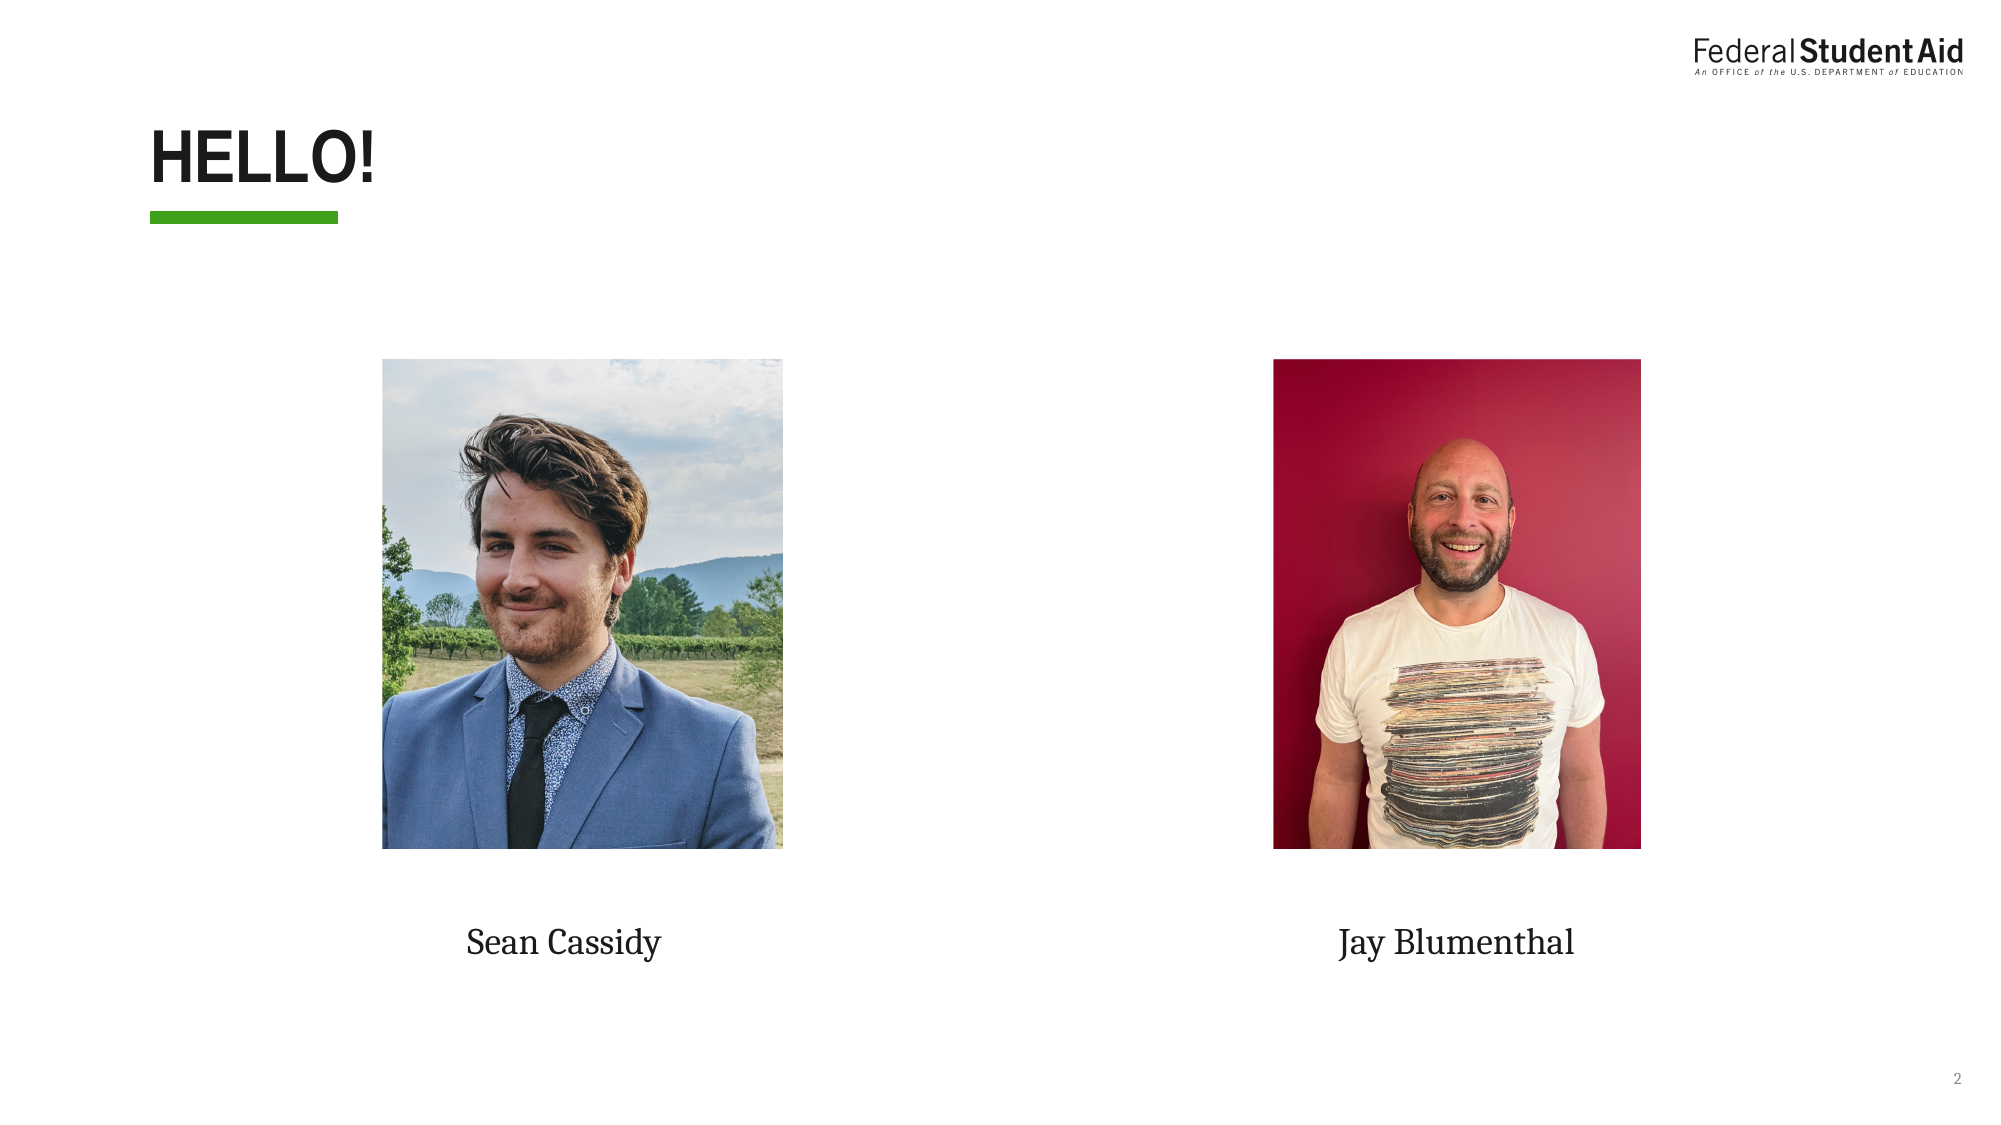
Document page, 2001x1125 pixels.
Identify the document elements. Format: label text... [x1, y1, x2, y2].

picture [1694, 37, 1963, 75]
picture [1212, 360, 1702, 848]
text_box Jay Blumenthal [1338, 907, 1576, 962]
slide_number 2 [1916, 1068, 1962, 1089]
title Hello! [150, 48, 1662, 199]
picture [382, 359, 786, 849]
text_box Sean Cassidy [467, 907, 663, 962]
